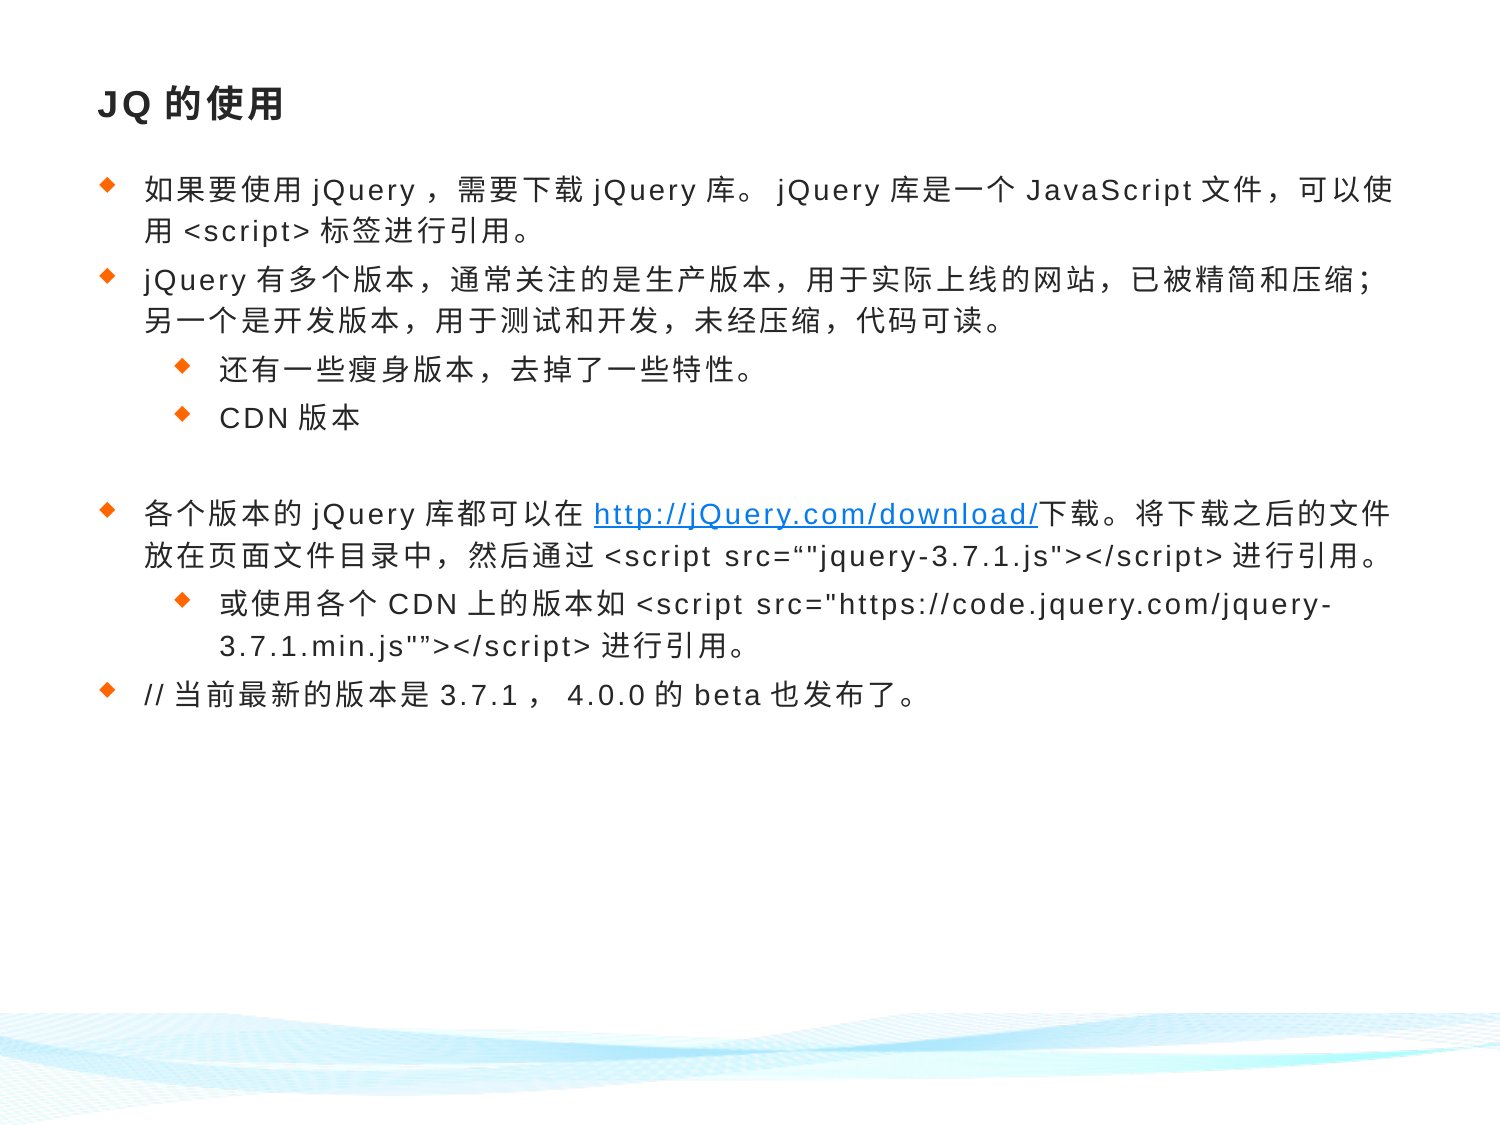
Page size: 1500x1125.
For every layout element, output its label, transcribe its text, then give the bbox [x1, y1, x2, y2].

picture [0, 1013, 1500, 1125]
slide_number [1059, 1041, 1392, 1094]
title JQ的使用 [82, 72, 1418, 146]
list 如果要使用jQuery，需要下载jQuery库。jQuery库是一个JavaScript文件，可以使用<script>标签进行引用。 jQuery有多个版本，通常关注的是生产版本，用于实际上线的网站，已被精简和压缩；另一个是开发版本，用于测试和开发，未经压缩，代码可读。 还有一些瘦身版本，去掉了一些特性。 CDN版本 各个版本的jQuery库都可以在http://jQuery.com/download/下载。将下载之后的文件放在页面文件目录中，然后通过<script src=“"jquery-3.7.1.js"></script>进行引用。 或使用各个CDN上的版本如<script src="https://code.jquery.com/jquery-3.7.1.min.js"”></script>进行引用。 //当前最新的版本是3.7.1，4.0.0的beta也发布了。 [82, 156, 1418, 809]
